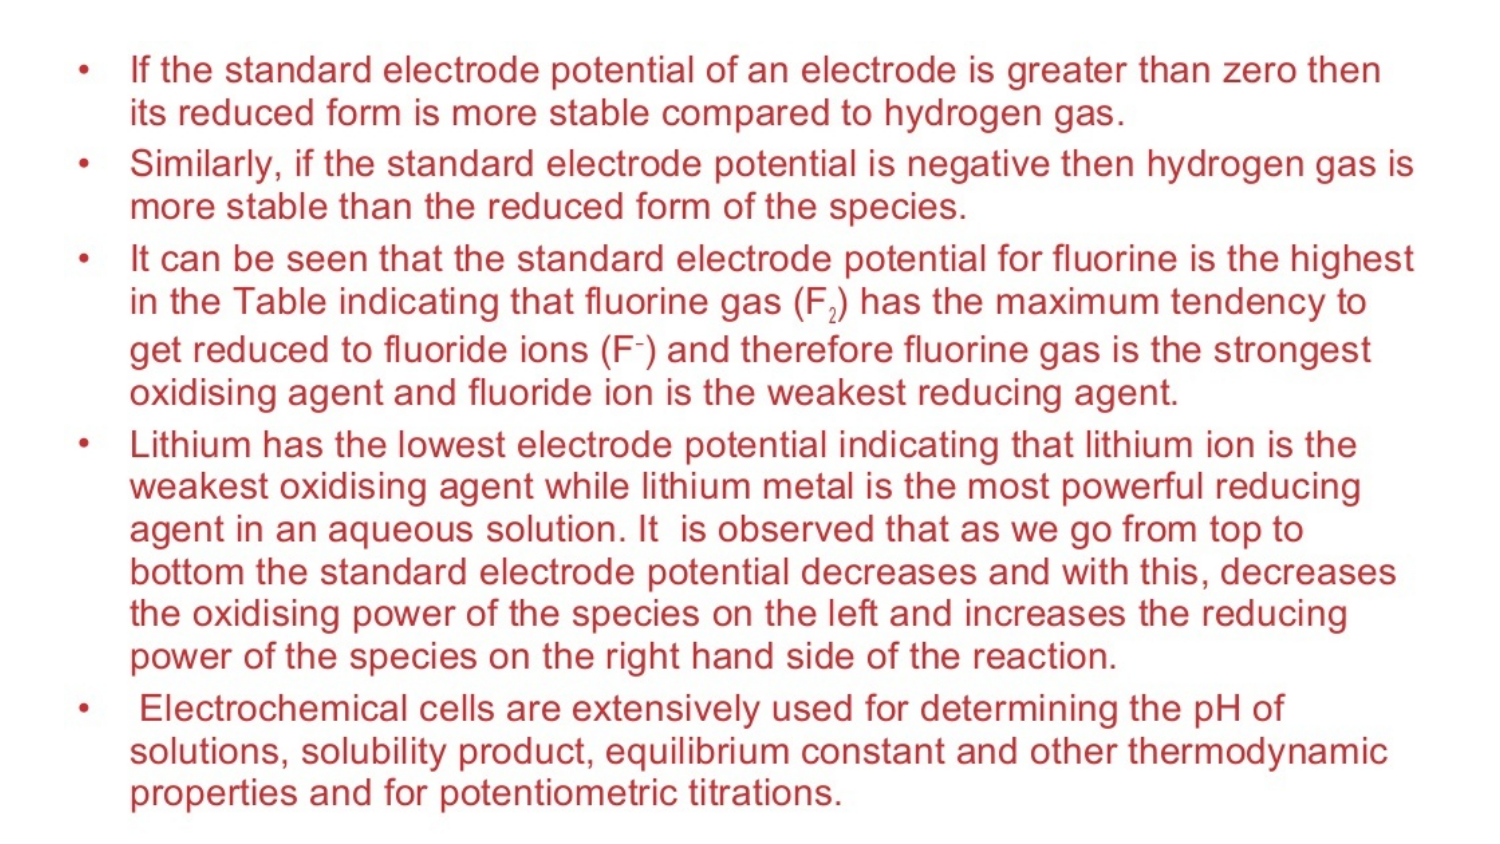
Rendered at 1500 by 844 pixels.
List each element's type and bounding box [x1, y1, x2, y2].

picture [64, 41, 1436, 844]
